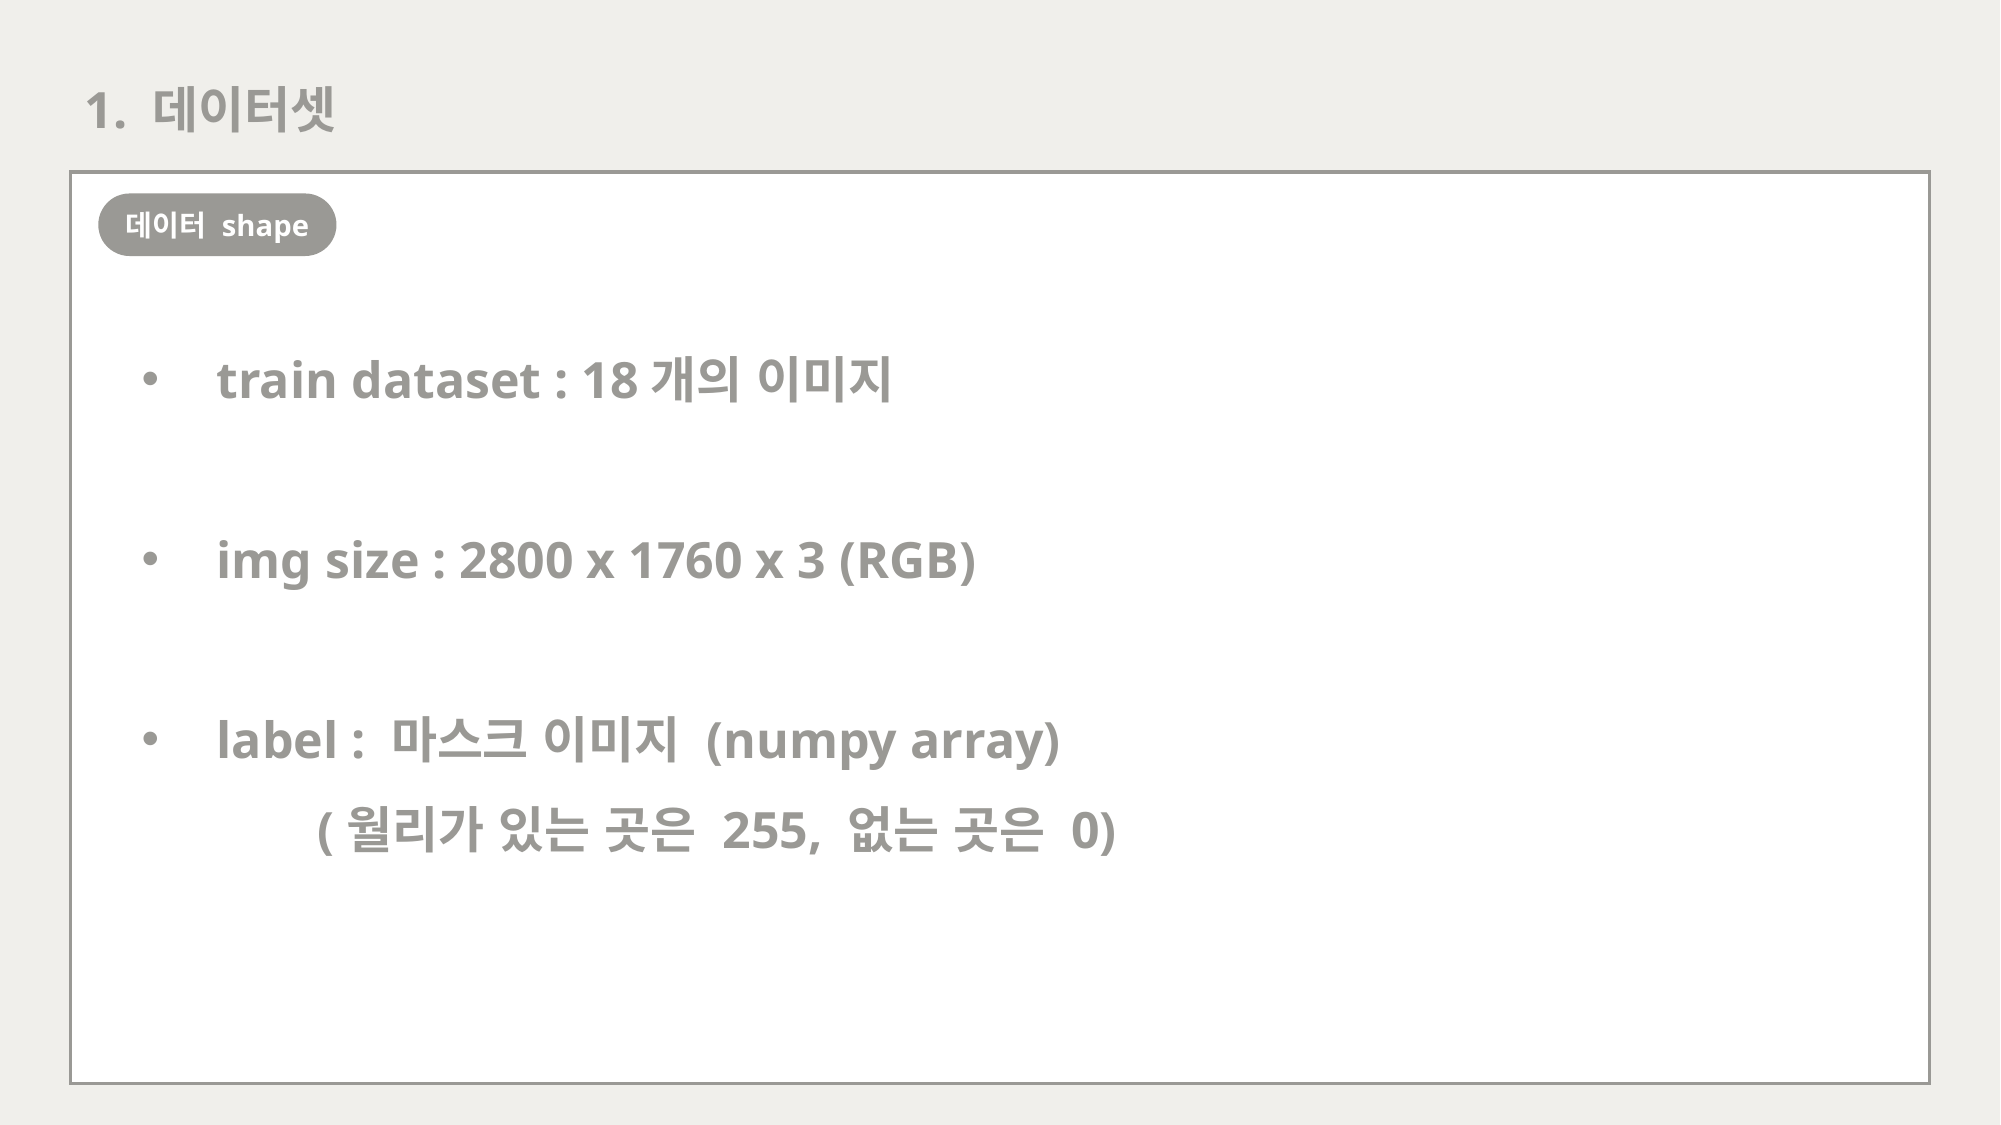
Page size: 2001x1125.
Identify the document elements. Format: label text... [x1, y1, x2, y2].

text_box train dataset : 18개의 이미지 img size : 2800 x 1760 x 3 (RGB) label : 마스크 이미지 (numpy array) (월리가 있는 곳은 255, 없는 곳은 0) [126, 310, 1617, 956]
text_box 데이터 shape [99, 194, 336, 256]
text_box [69, 171, 1931, 1084]
text_box 1. 데이터셋 [70, 41, 1071, 147]
